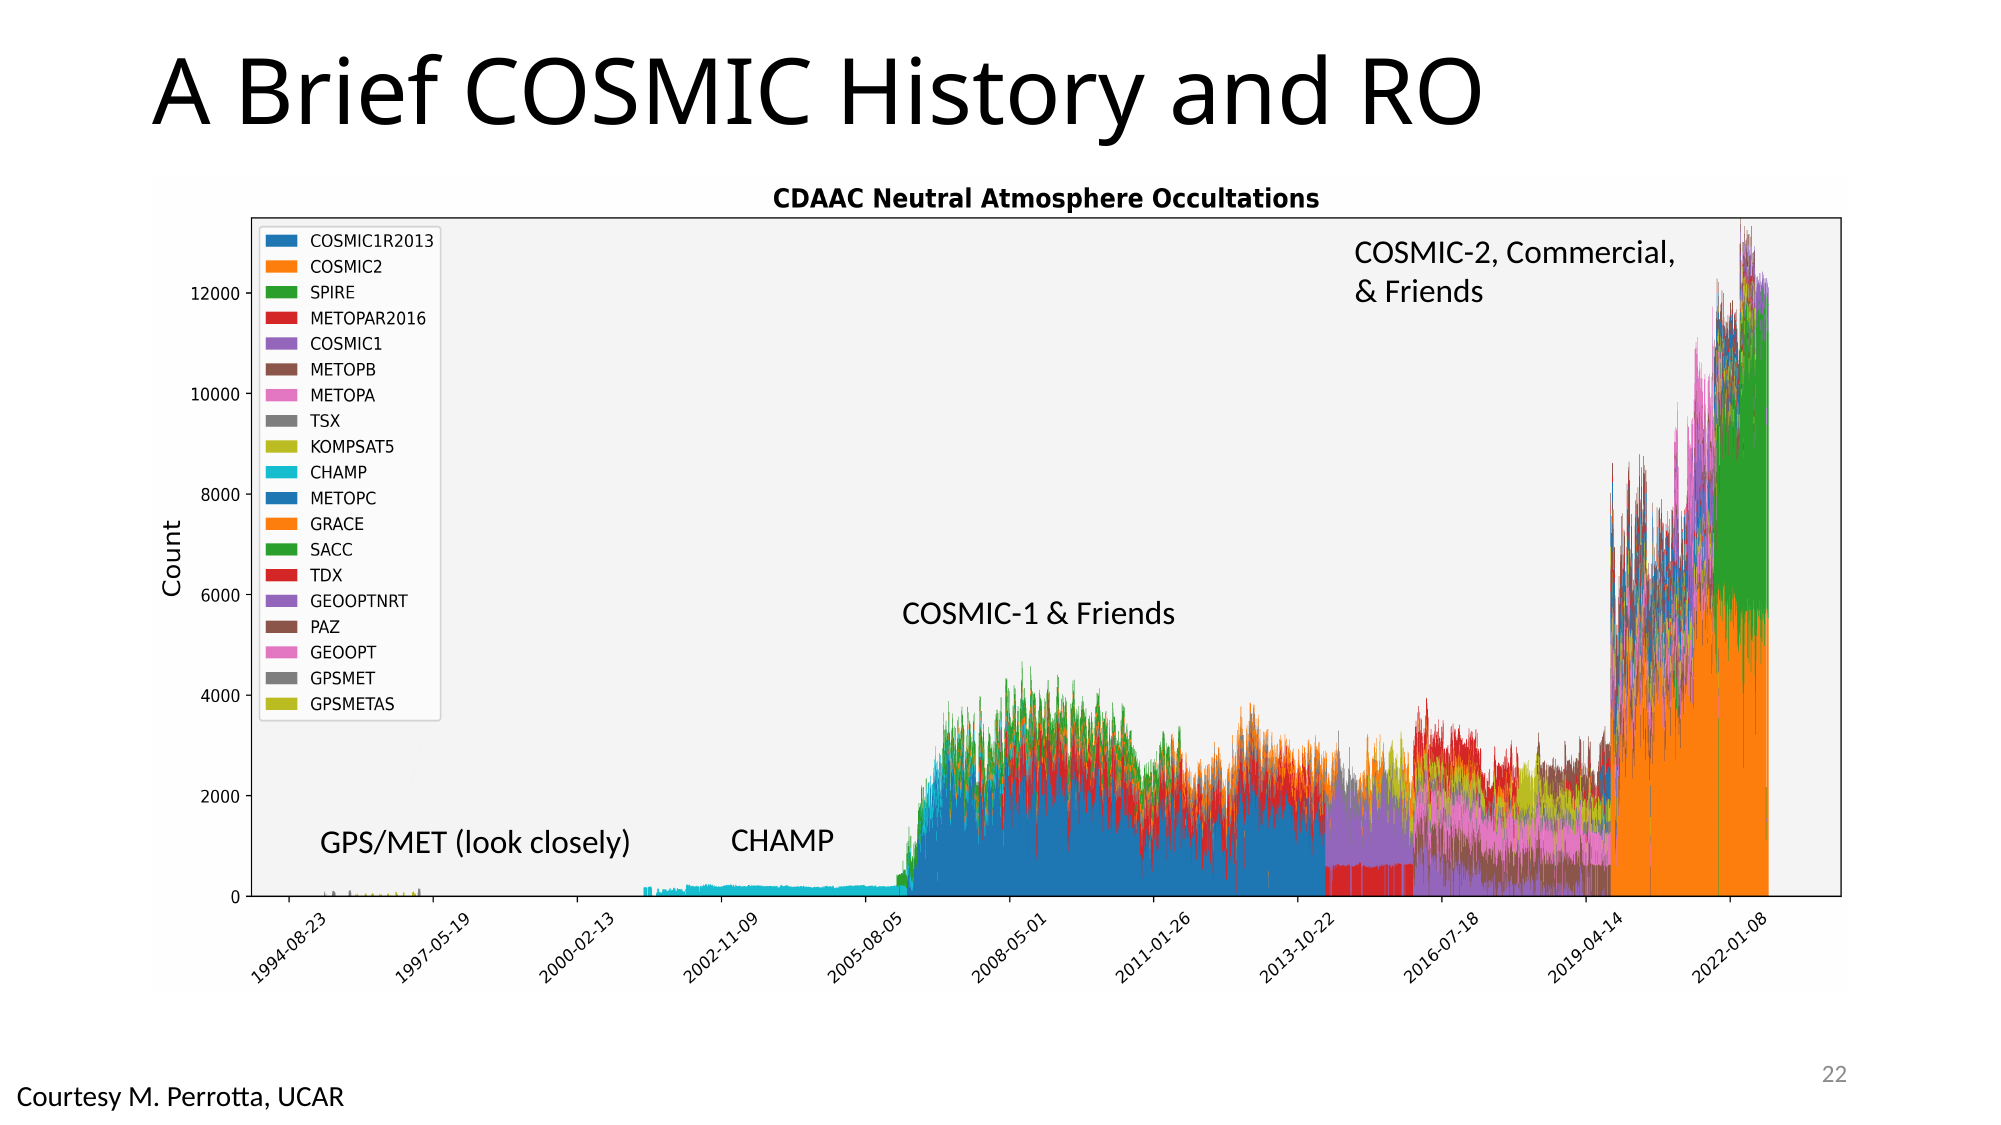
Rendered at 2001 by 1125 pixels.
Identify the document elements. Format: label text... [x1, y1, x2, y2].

text_box Courtesy M. Perrotta, UCAR [2, 1069, 360, 1120]
slide_number 22 [1412, 1042, 1863, 1103]
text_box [154, 176, 1850, 993]
title A Brief COSMIC History and RO [137, 7, 1863, 183]
